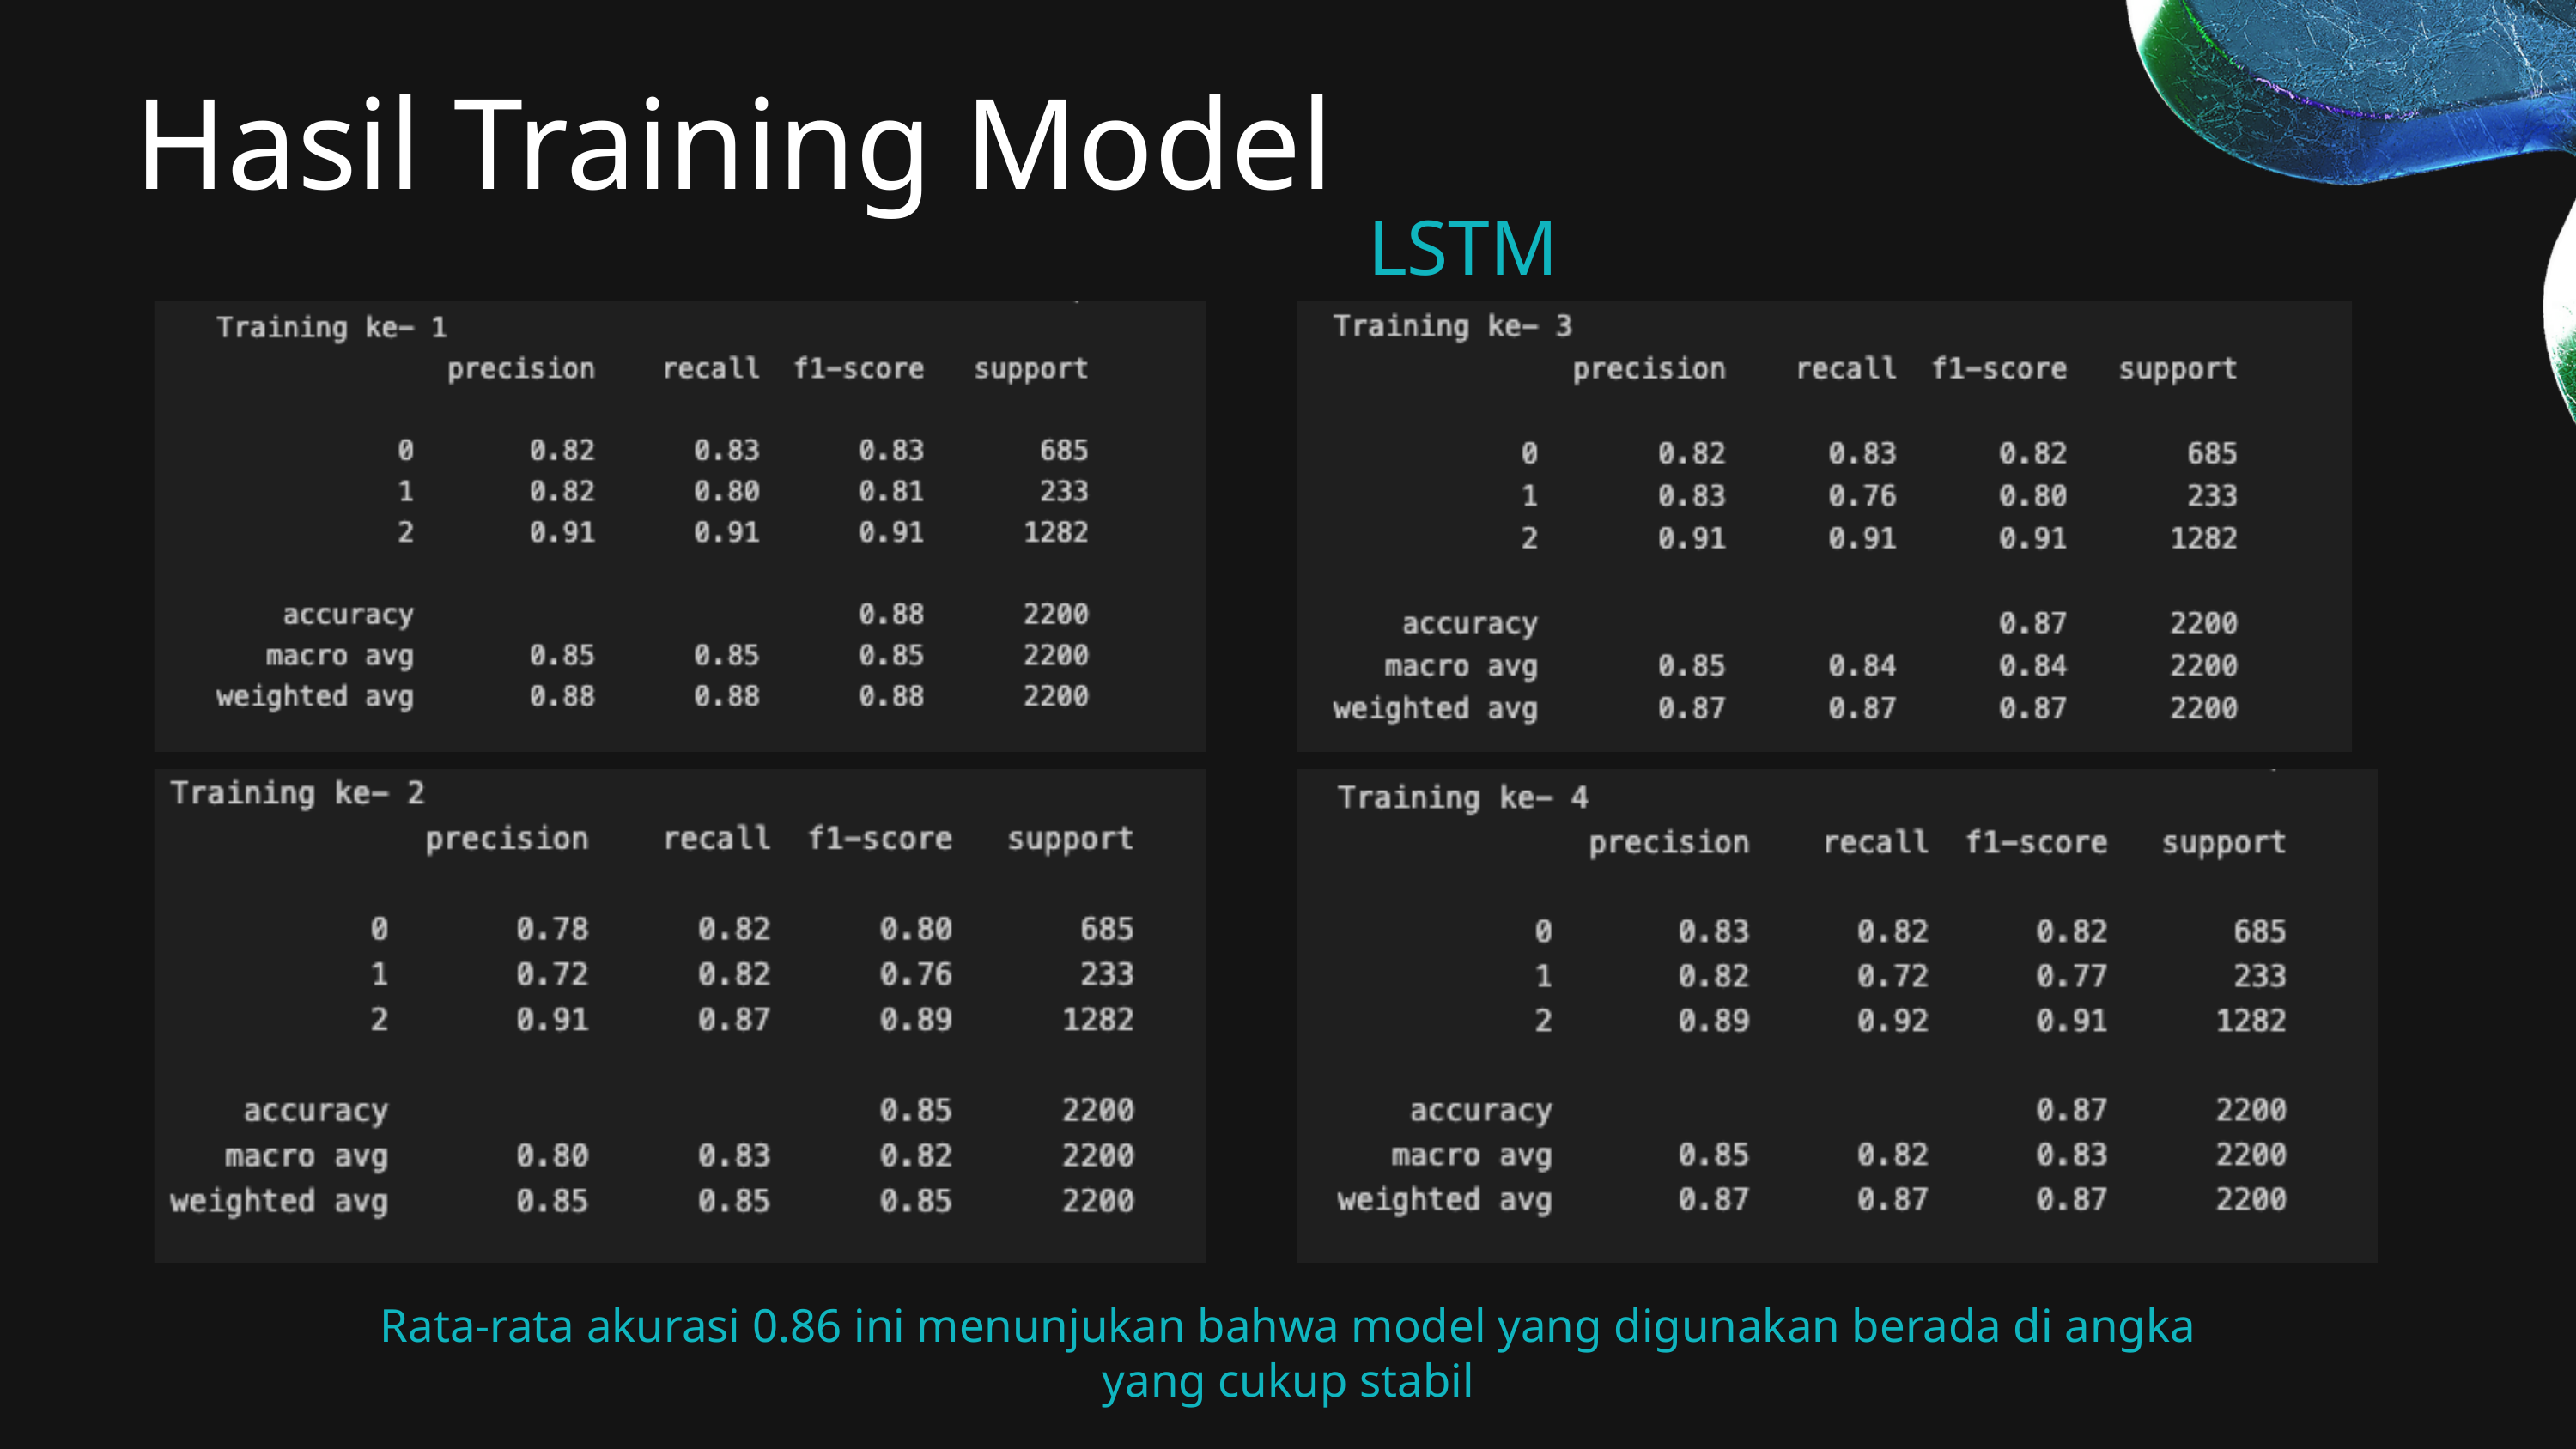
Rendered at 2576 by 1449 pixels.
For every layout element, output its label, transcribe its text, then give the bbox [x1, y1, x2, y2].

text_box [1297, 301, 2353, 752]
text_box Rata-rata akurasi 0.86 ini menunjukan bahwa model yang digunakan berada di angka yang cukup stabil [327, 1296, 2249, 1406]
text_box [154, 769, 1206, 1263]
text_box Hasil Training Model [134, 64, 1679, 215]
text_box [154, 301, 1206, 752]
text_box LSTM [1368, 199, 2358, 290]
text_box [1297, 769, 2378, 1263]
text_box [2123, 0, 2576, 579]
